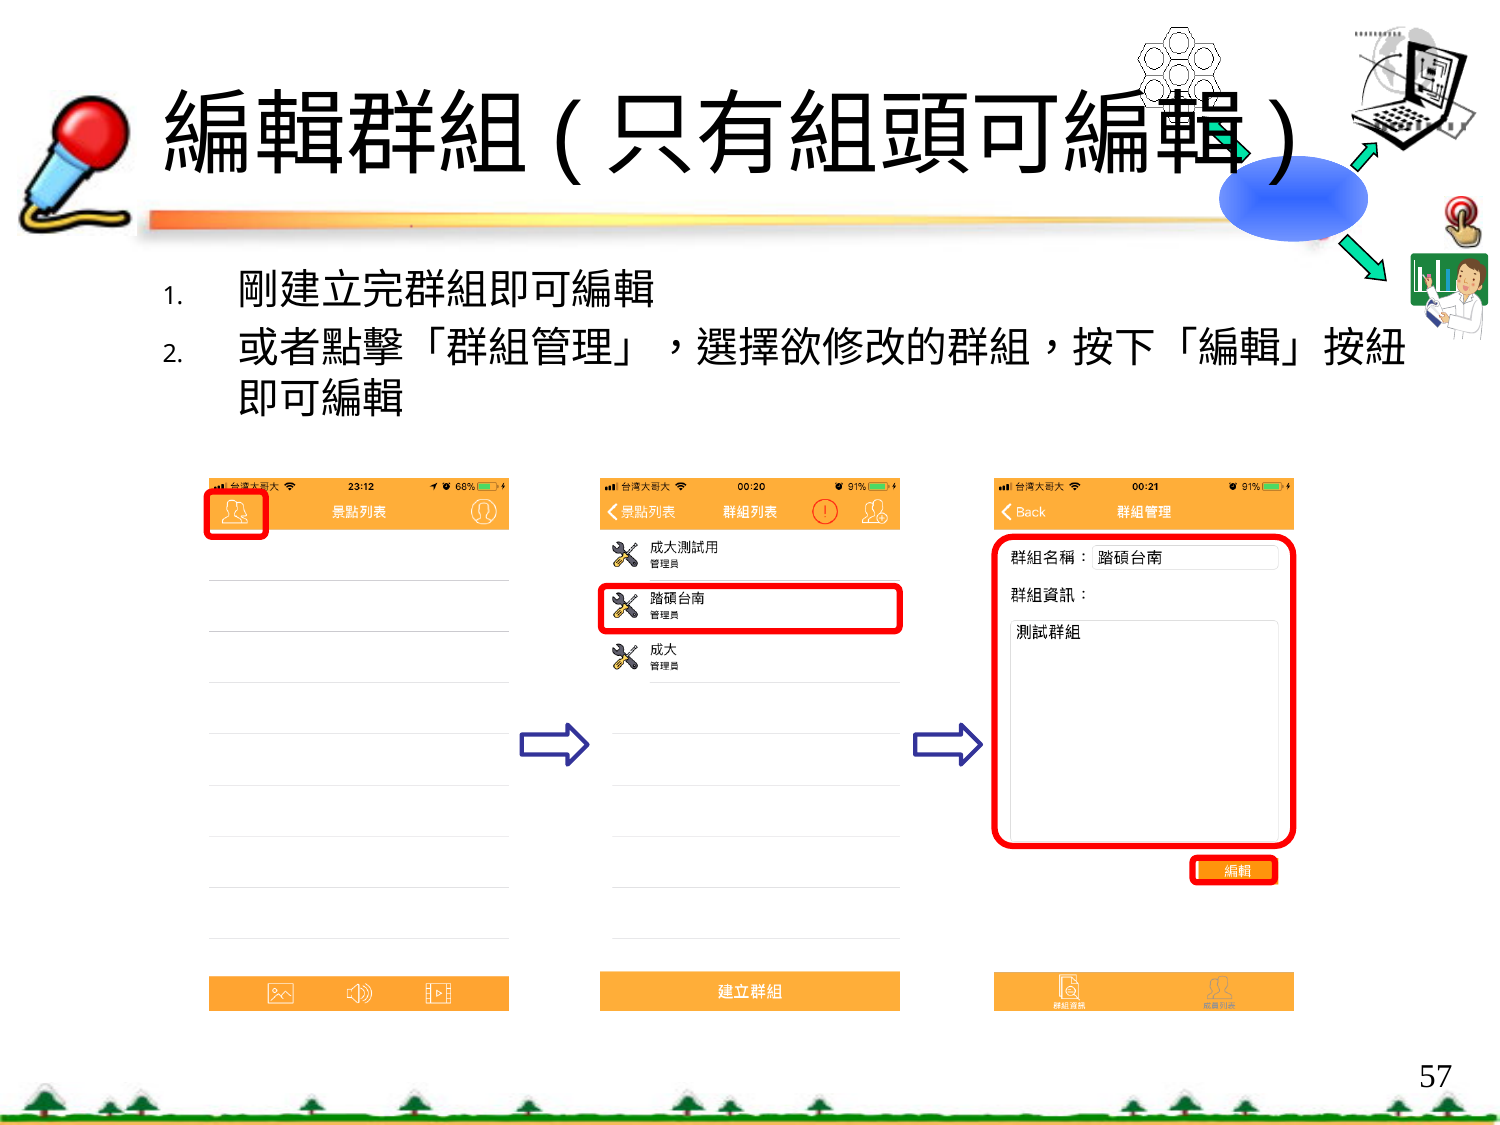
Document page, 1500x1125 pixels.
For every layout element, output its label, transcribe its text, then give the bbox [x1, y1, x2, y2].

picture [1444, 196, 1483, 250]
picture [0, 1082, 1500, 1125]
picture [1351, 20, 1477, 159]
picture [17, 90, 1362, 268]
title 編輯群組(只有組頭可編輯) [147, 31, 1444, 193]
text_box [206, 478, 1294, 1011]
slide_number 57 [1281, 1046, 1468, 1088]
picture [1135, 20, 1223, 31]
list 剛建立完群組即可編輯 或者點擊「群組管理」，選擇欲修改的群組，按下「編輯」按紐即可編輯 [147, 255, 1446, 1035]
